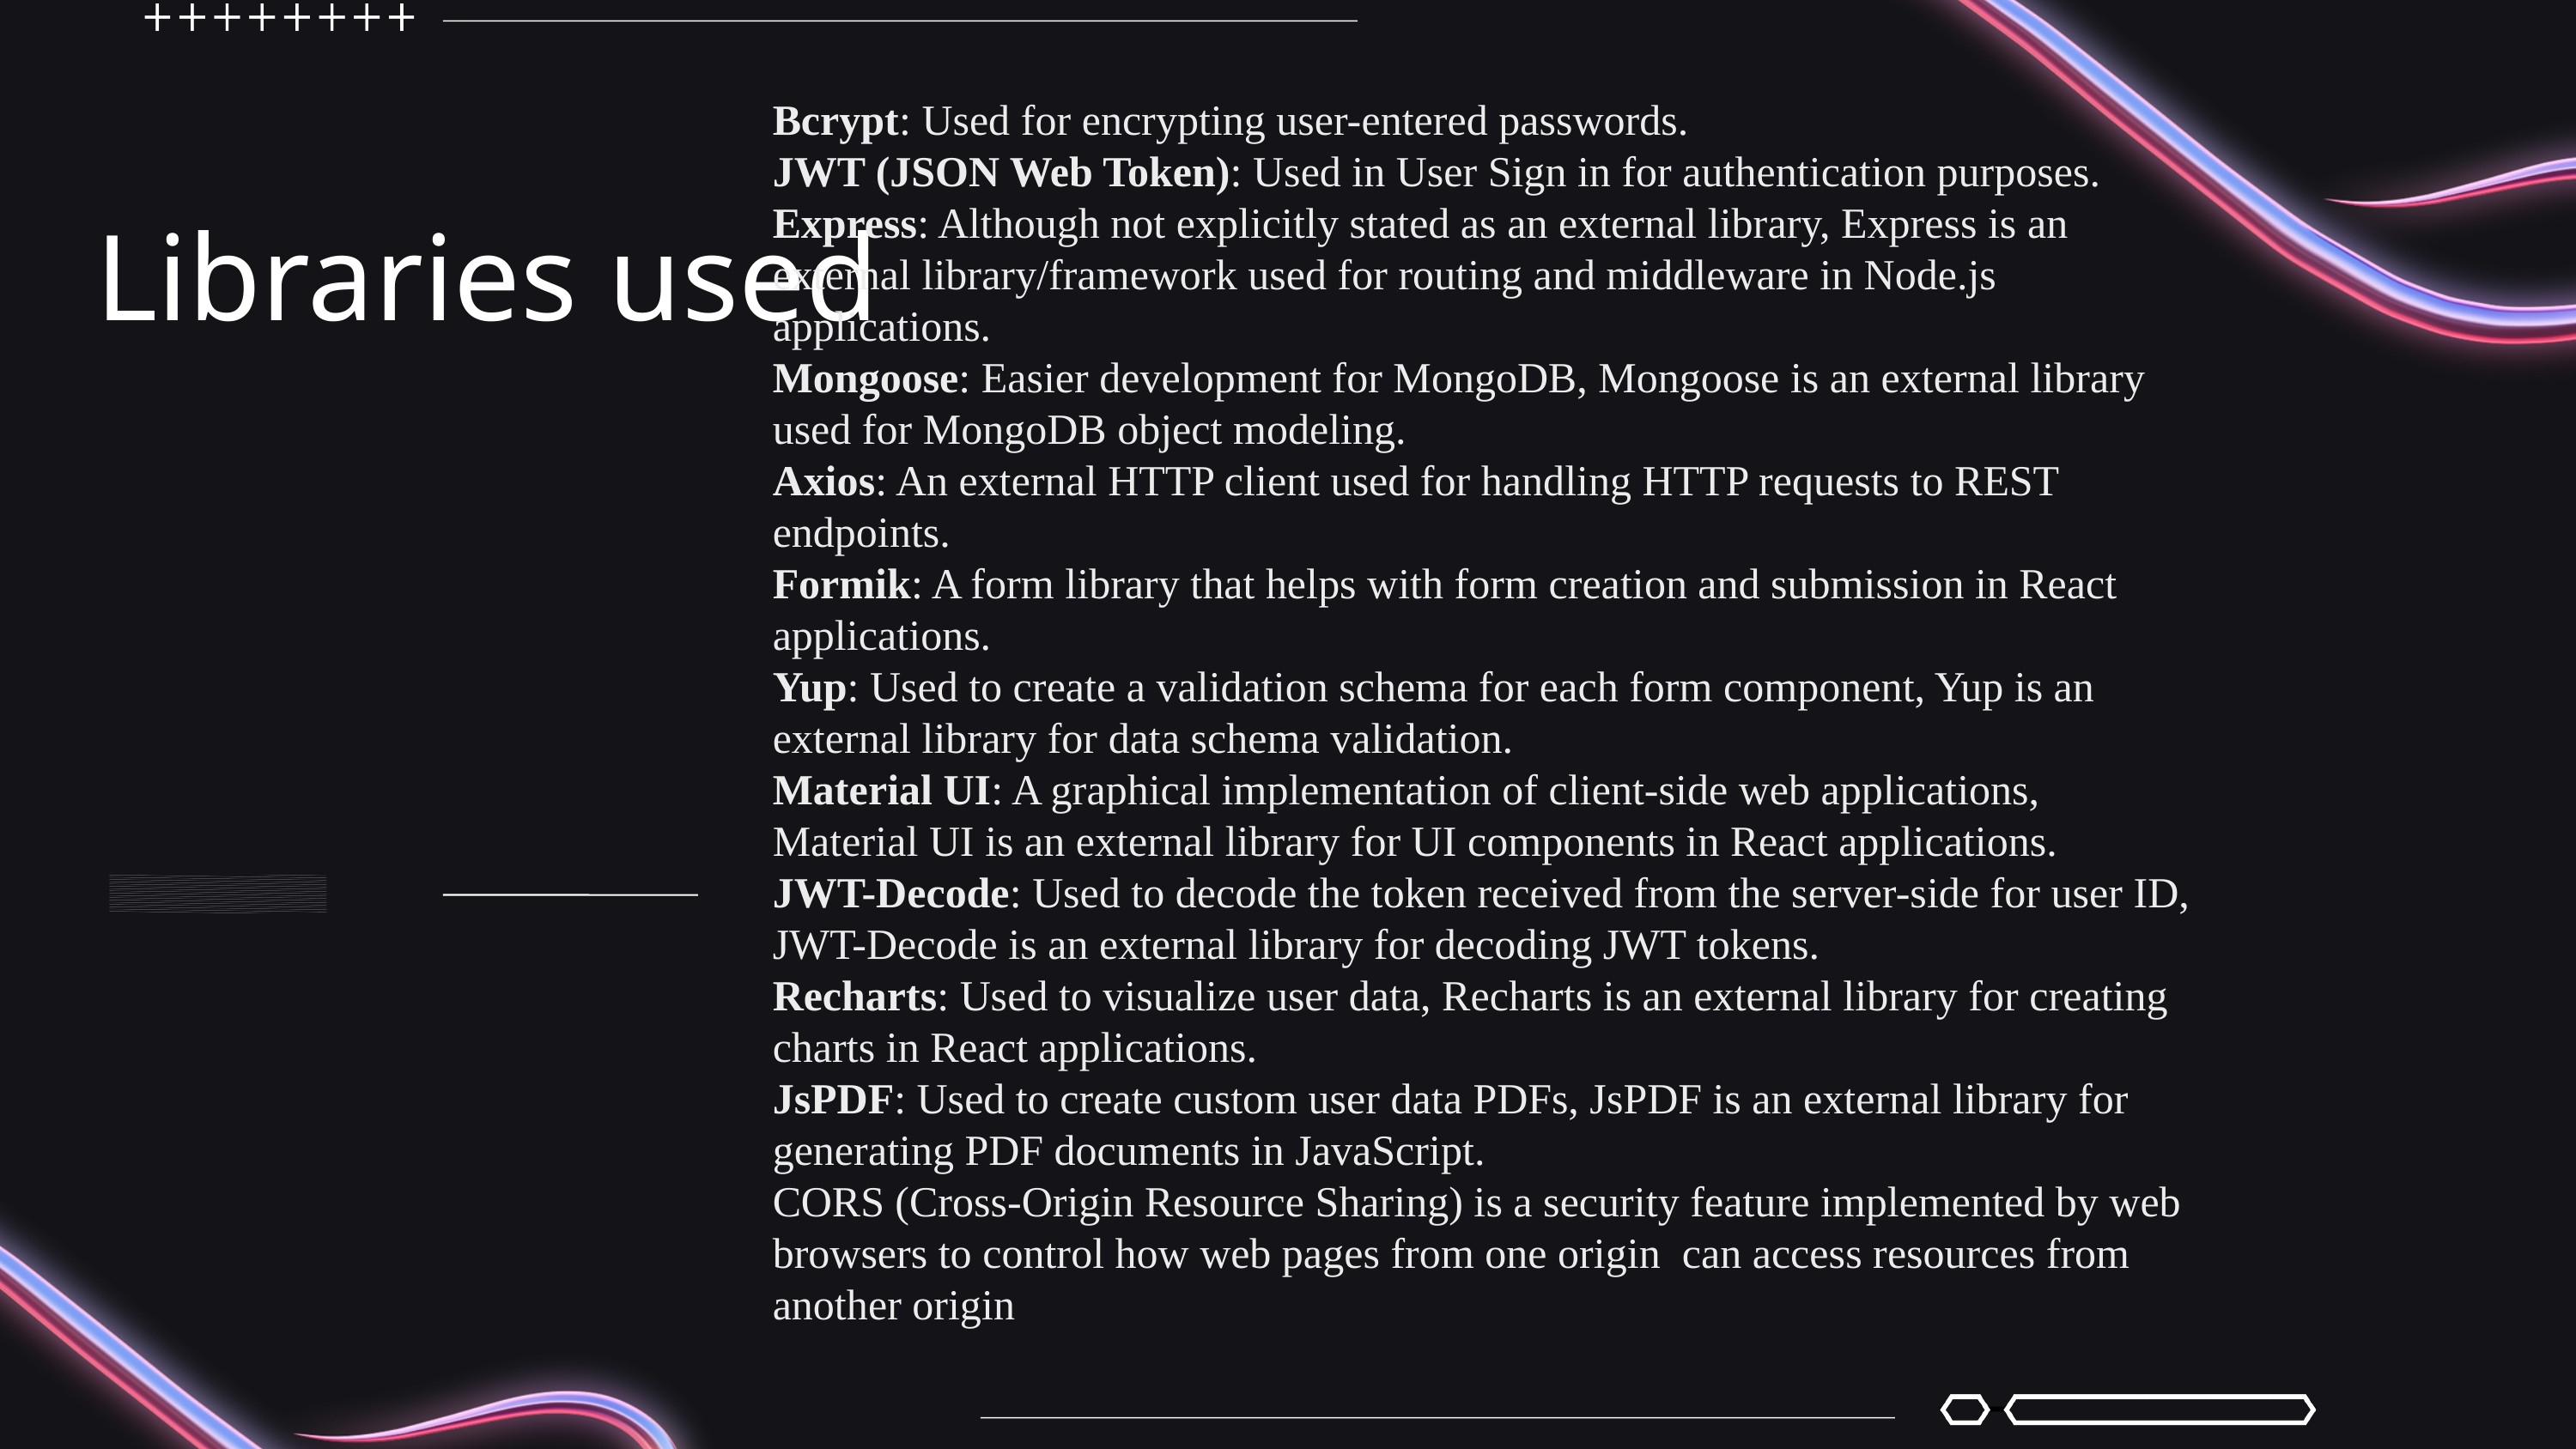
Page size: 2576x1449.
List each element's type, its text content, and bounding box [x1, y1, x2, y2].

text_box [1860, 0, 2576, 388]
text_box [0, 1101, 730, 1449]
text_box [1939, 1394, 2317, 1429]
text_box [80, 226, 1083, 914]
text_box Bcrypt: Used for encrypting user-entered passwords. JWT (JSON Web Token): Used in User Sign in for authentication purposes. Express: Although not explicitly stated as an external library, Express is an external library/framework used for routing and middleware in Node.js applications. Mongoose: Easier development for MongoDB, Mongoose is an external library used for MongoDB object modeling. Axios: An external HTTP client used for handling HTTP requests to REST endpoints. Formik: A form library that helps with form creation and submission in React applications. Yup: Used to create a validation schema for each form component, Yup is an external library for data schema validation. Material UI: A graphical implementation of client-side web applications, Material UI is an external library for UI components in React applications. JWT-Decode: Used to decode the token received from the server-side for user ID, JWT-Decode is an external library for decoding JWT tokens. Recharts: Used to visualize user data, Recharts is an external library for creating charts in React applications. JsPDF: Used to create custom user data PDFs, JsPDF is an external library for generating PDF documents in JavaScript. CORS (Cross-Origin Resource Sharing) is a security feature implemented by web browsers to control how web pages from one origin can access resources from another origin [772, 92, 2190, 1329]
text_box [144, 3, 415, 38]
